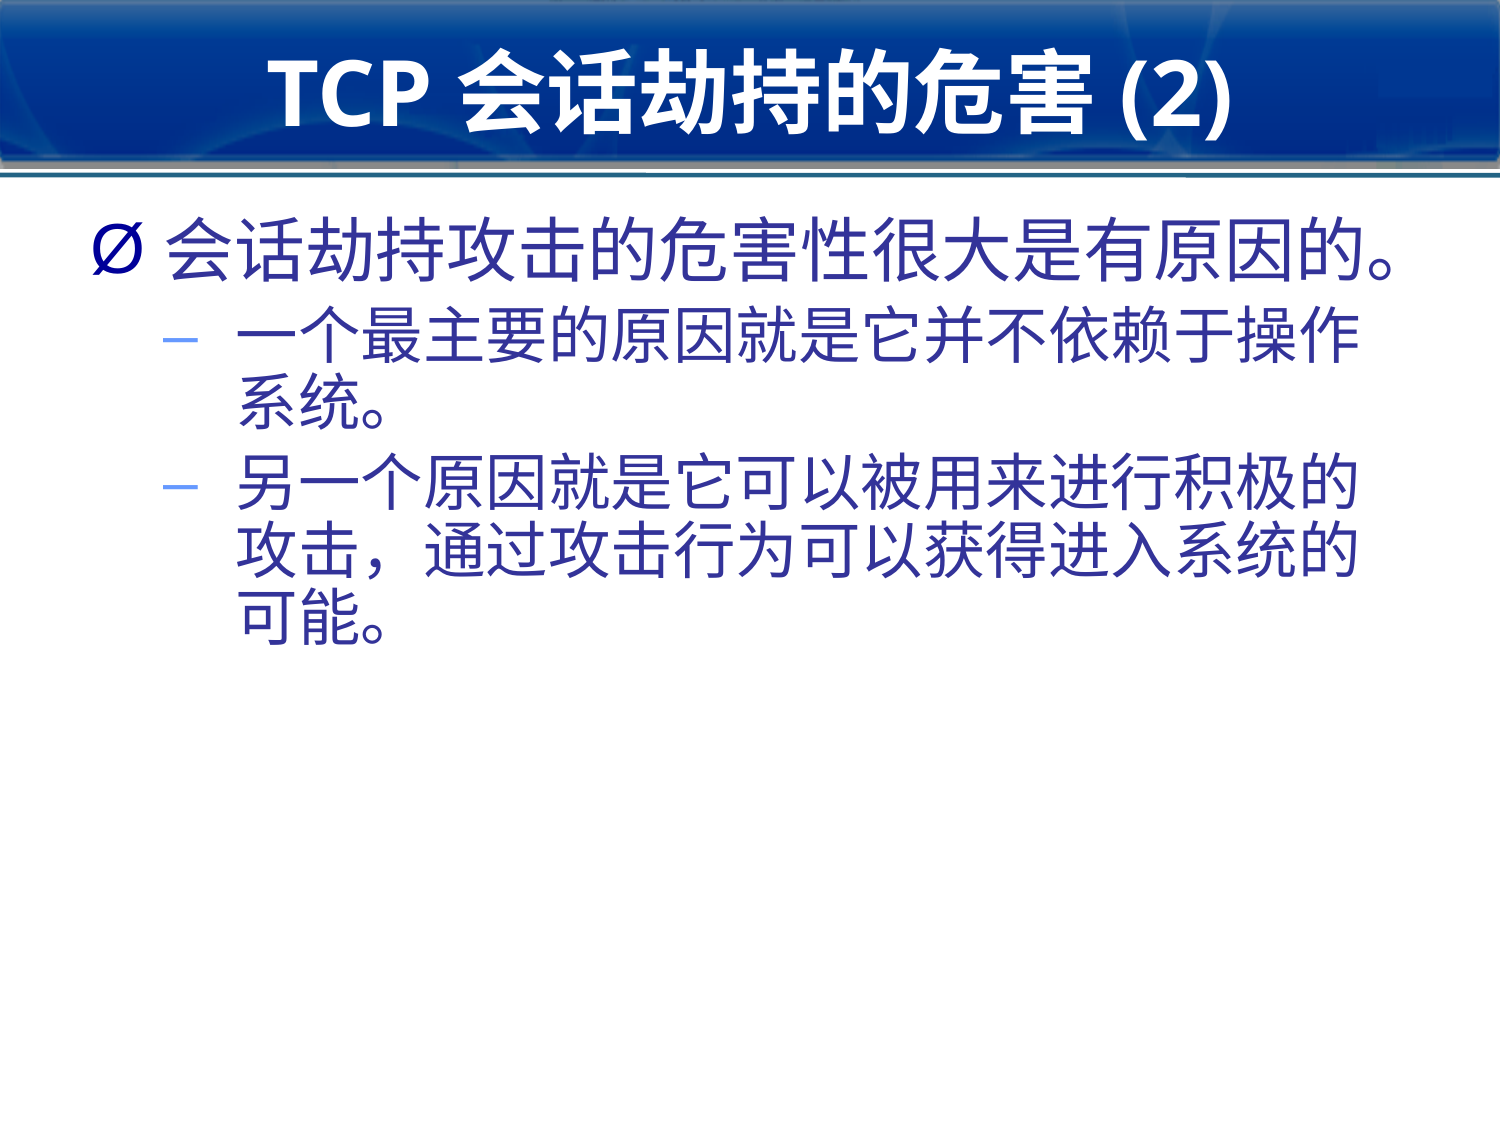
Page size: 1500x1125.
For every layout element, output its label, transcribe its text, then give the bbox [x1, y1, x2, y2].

title TCP会话劫持的危害(2) [75, 0, 1425, 184]
list 会话劫持攻击的危害性很大是有原因的。 一个最主要的原因就是它并不依赖于操作系统。 另一个原因就是它可以被用来进行积极的攻击，通过攻击行为可以获得进入系统的可能。 [75, 208, 1425, 1047]
